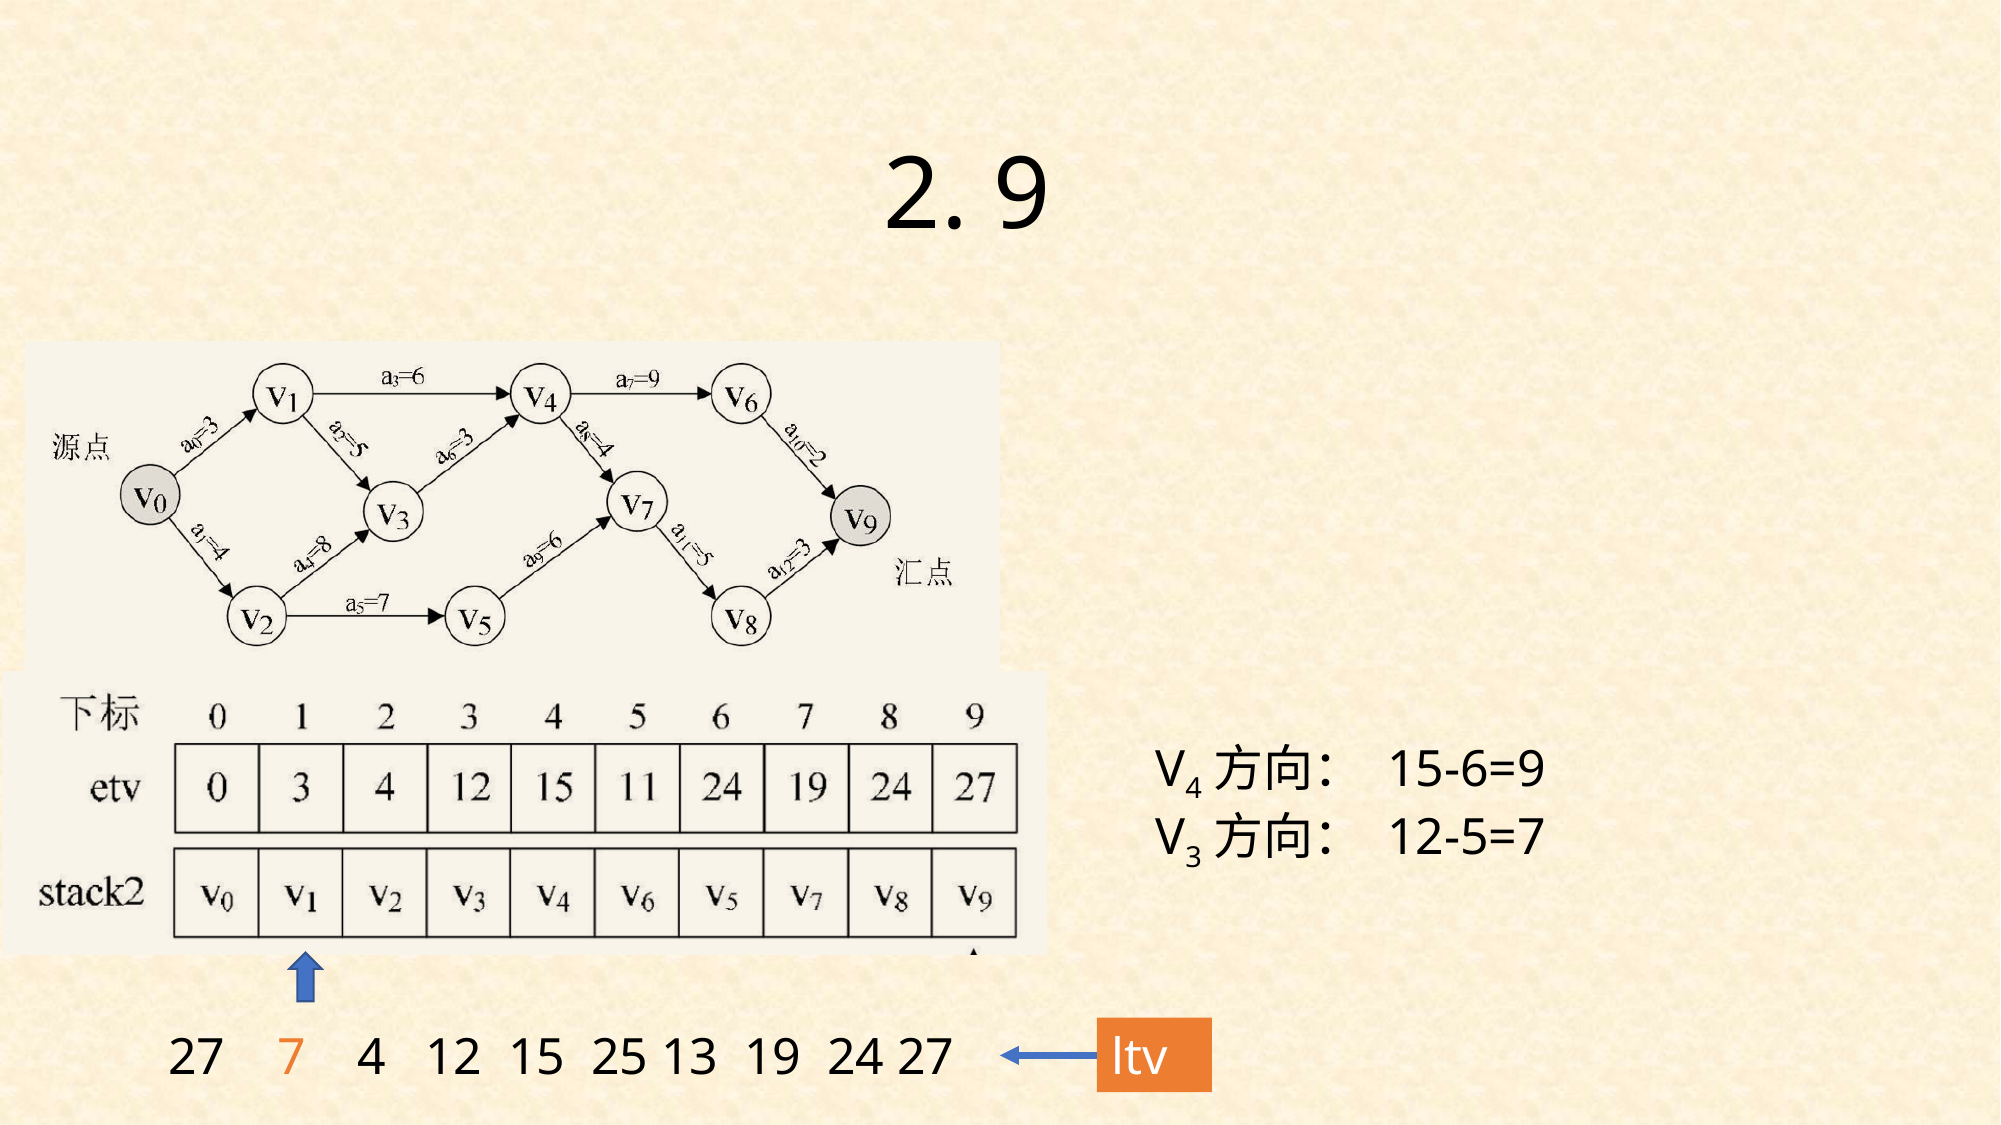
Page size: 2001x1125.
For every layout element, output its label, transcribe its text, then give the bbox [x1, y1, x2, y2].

picture [0, 0, 2001, 1125]
text_box 27 7 4 12 15 25 13 19 24 27 [153, 1016, 1083, 1092]
text_box [286, 955, 325, 1003]
text_box ltv [1096, 1017, 1212, 1093]
text_box 2. 9 [118, 121, 1817, 257]
text_box V4方向： 15-6=9 V3方向： 12-5=7 [1140, 729, 1790, 881]
